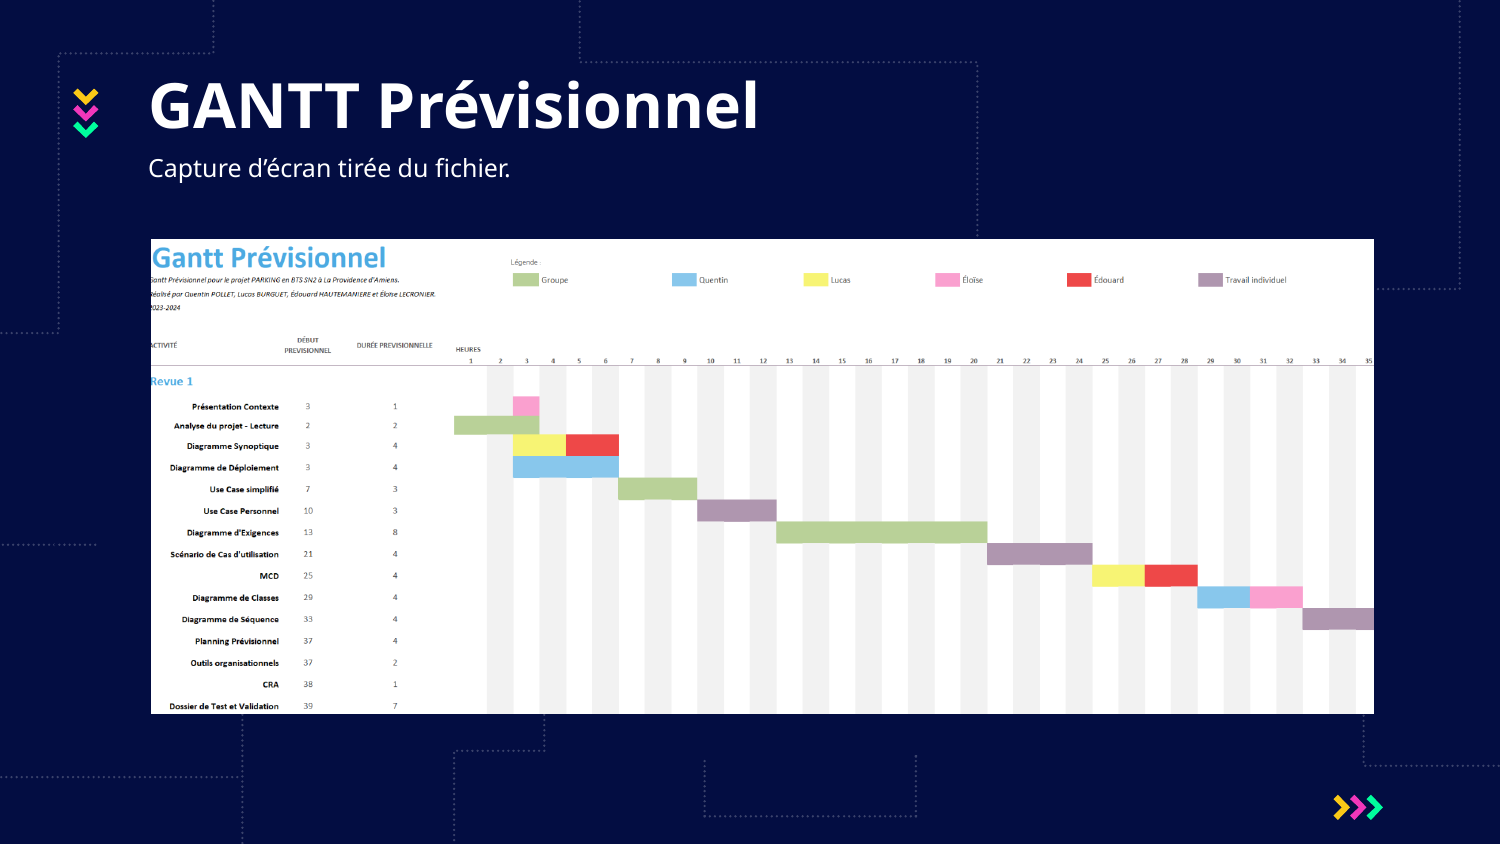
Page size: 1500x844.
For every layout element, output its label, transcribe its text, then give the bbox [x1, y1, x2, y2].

picture [151, 238, 1375, 714]
title GANTT Prévisionnel [133, 62, 865, 137]
subtitle Capture d’écran tirée du fichier. [133, 137, 865, 240]
